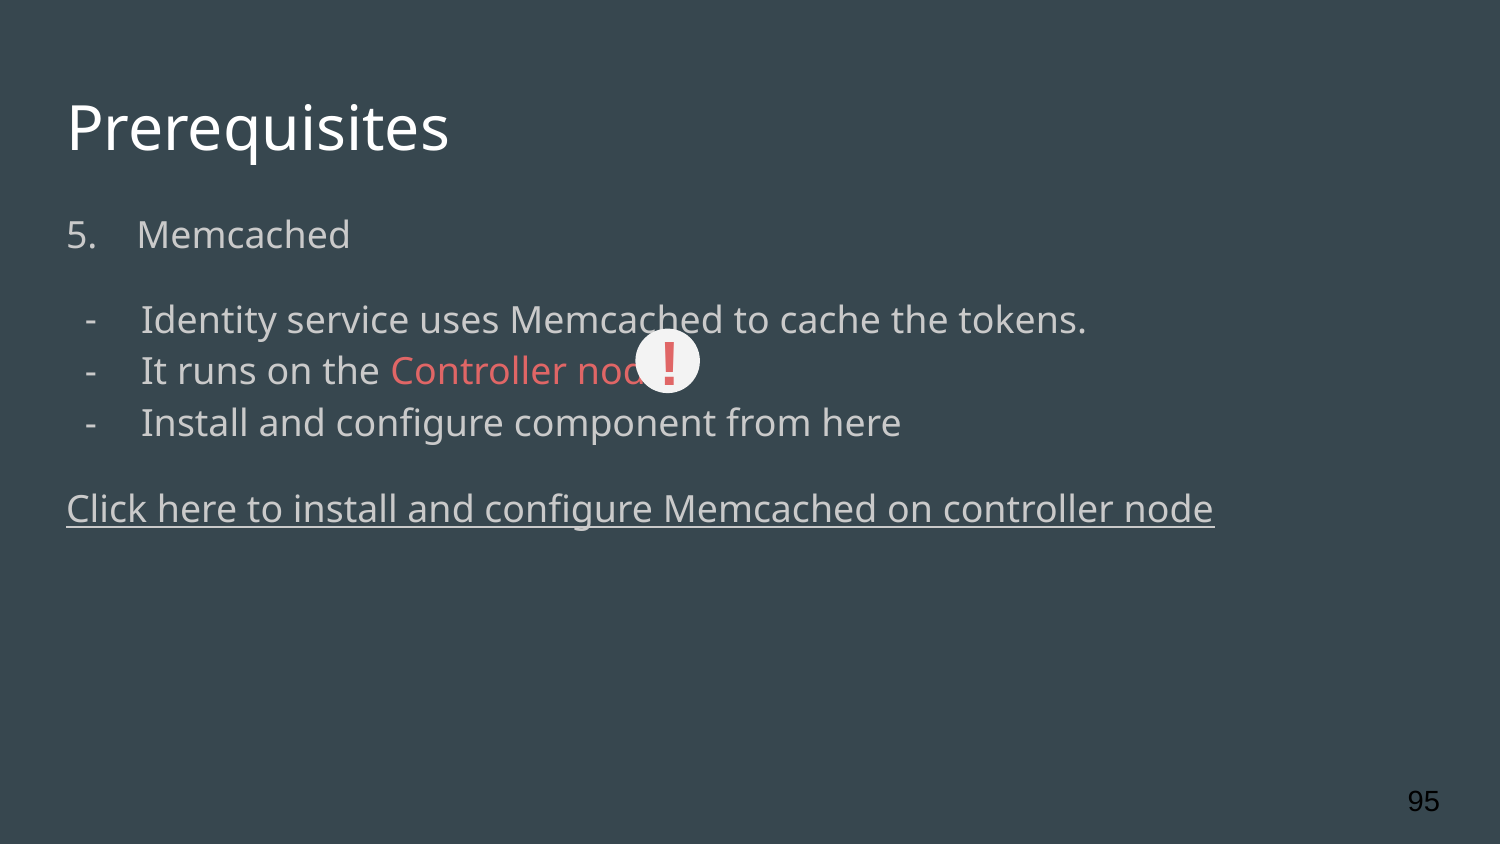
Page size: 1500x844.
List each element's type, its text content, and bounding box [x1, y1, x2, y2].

slide_number ‹#› [1392, 767, 1483, 833]
list 5. Memcached Identity service uses Memcached to cache the tokens. It runs on the Controller node Install and configure component from here Click here to install and configure Memcached on controller node [51, 189, 1449, 750]
title Prerequisites [51, 72, 1449, 167]
text_box ! [635, 328, 700, 394]
